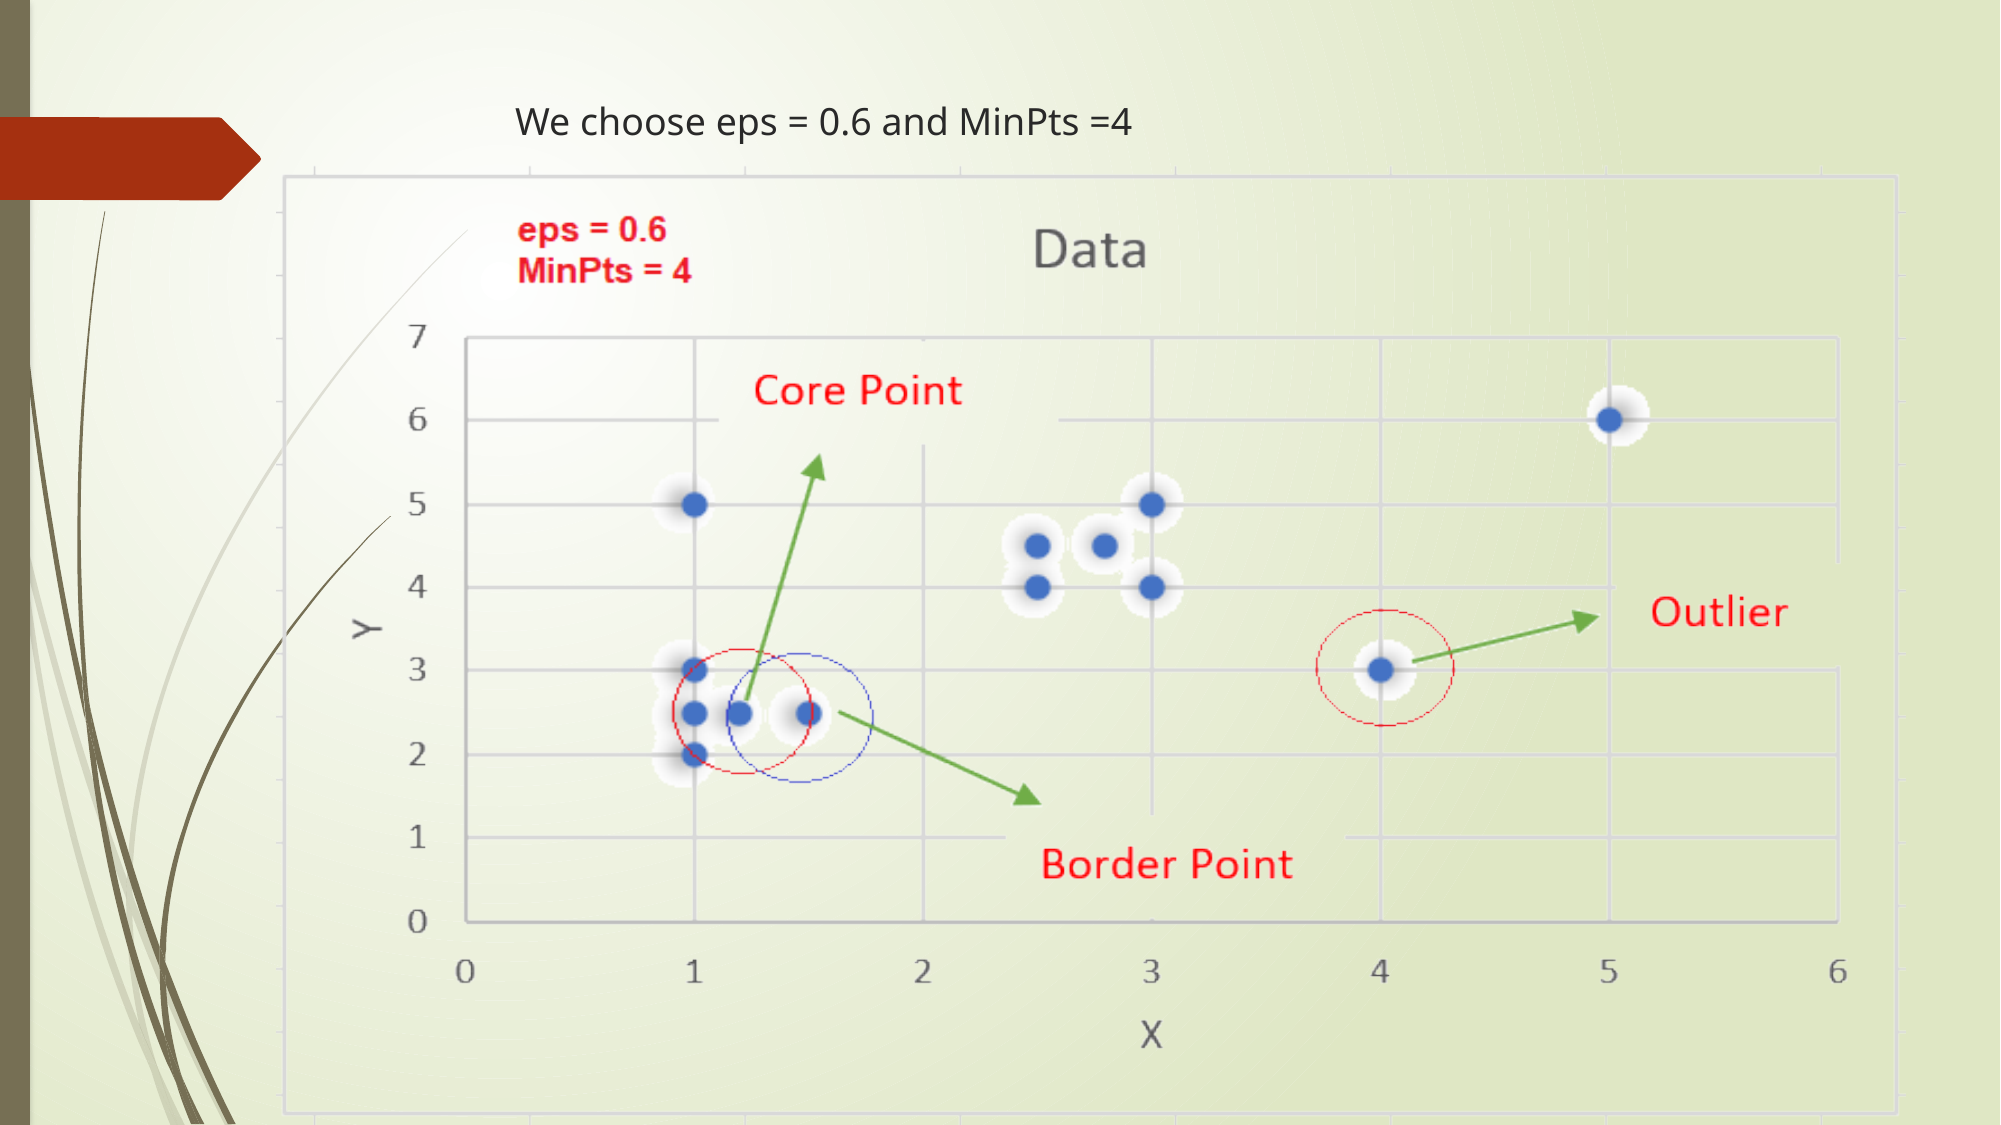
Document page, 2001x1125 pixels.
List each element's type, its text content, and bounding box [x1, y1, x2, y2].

picture [275, 162, 1906, 1125]
text_box We choose eps = 0.6 and MinPts =4 [500, 90, 1500, 151]
